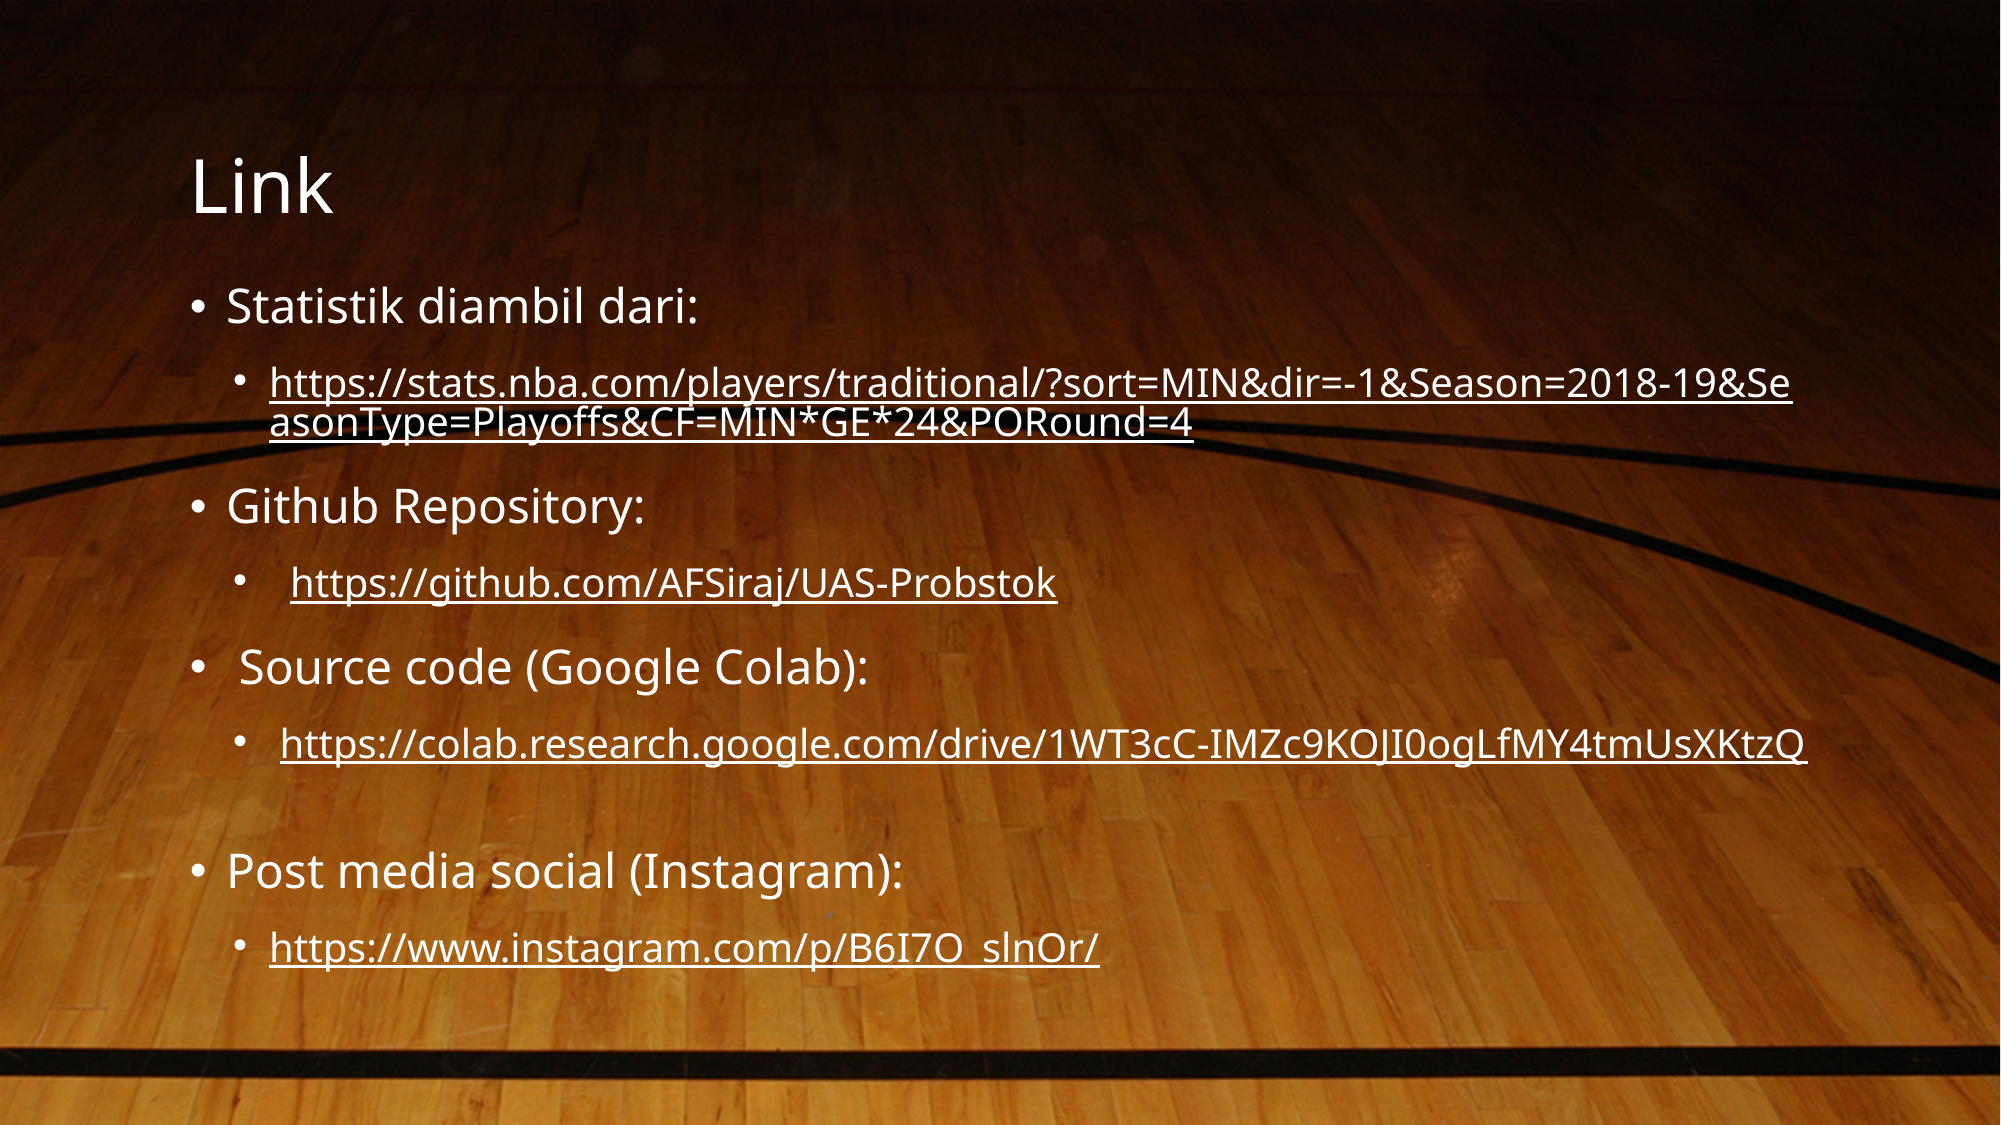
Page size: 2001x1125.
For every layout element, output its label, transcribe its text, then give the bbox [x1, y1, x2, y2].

title Link [174, 50, 1825, 238]
picture [0, 0, 2001, 1125]
list Statistik diambil dari: https://stats.nba.com/players/traditional/?sort=MIN&dir=-1&Season=2018-19&SeasonType=Playoffs&CF=MIN*GE*24&PORound=4 Github Repository: https://github.com/AFSiraj/UAS-Probstok Source code (Google Colab): https://colab.research.google.com/drive/1WT3cC-IMZc9KOJI0ogLfMY4tmUsXKtzQ Post media social (Instagram): https://www.instagram.com/p/B6I7O_slnOr/ [174, 275, 1825, 988]
